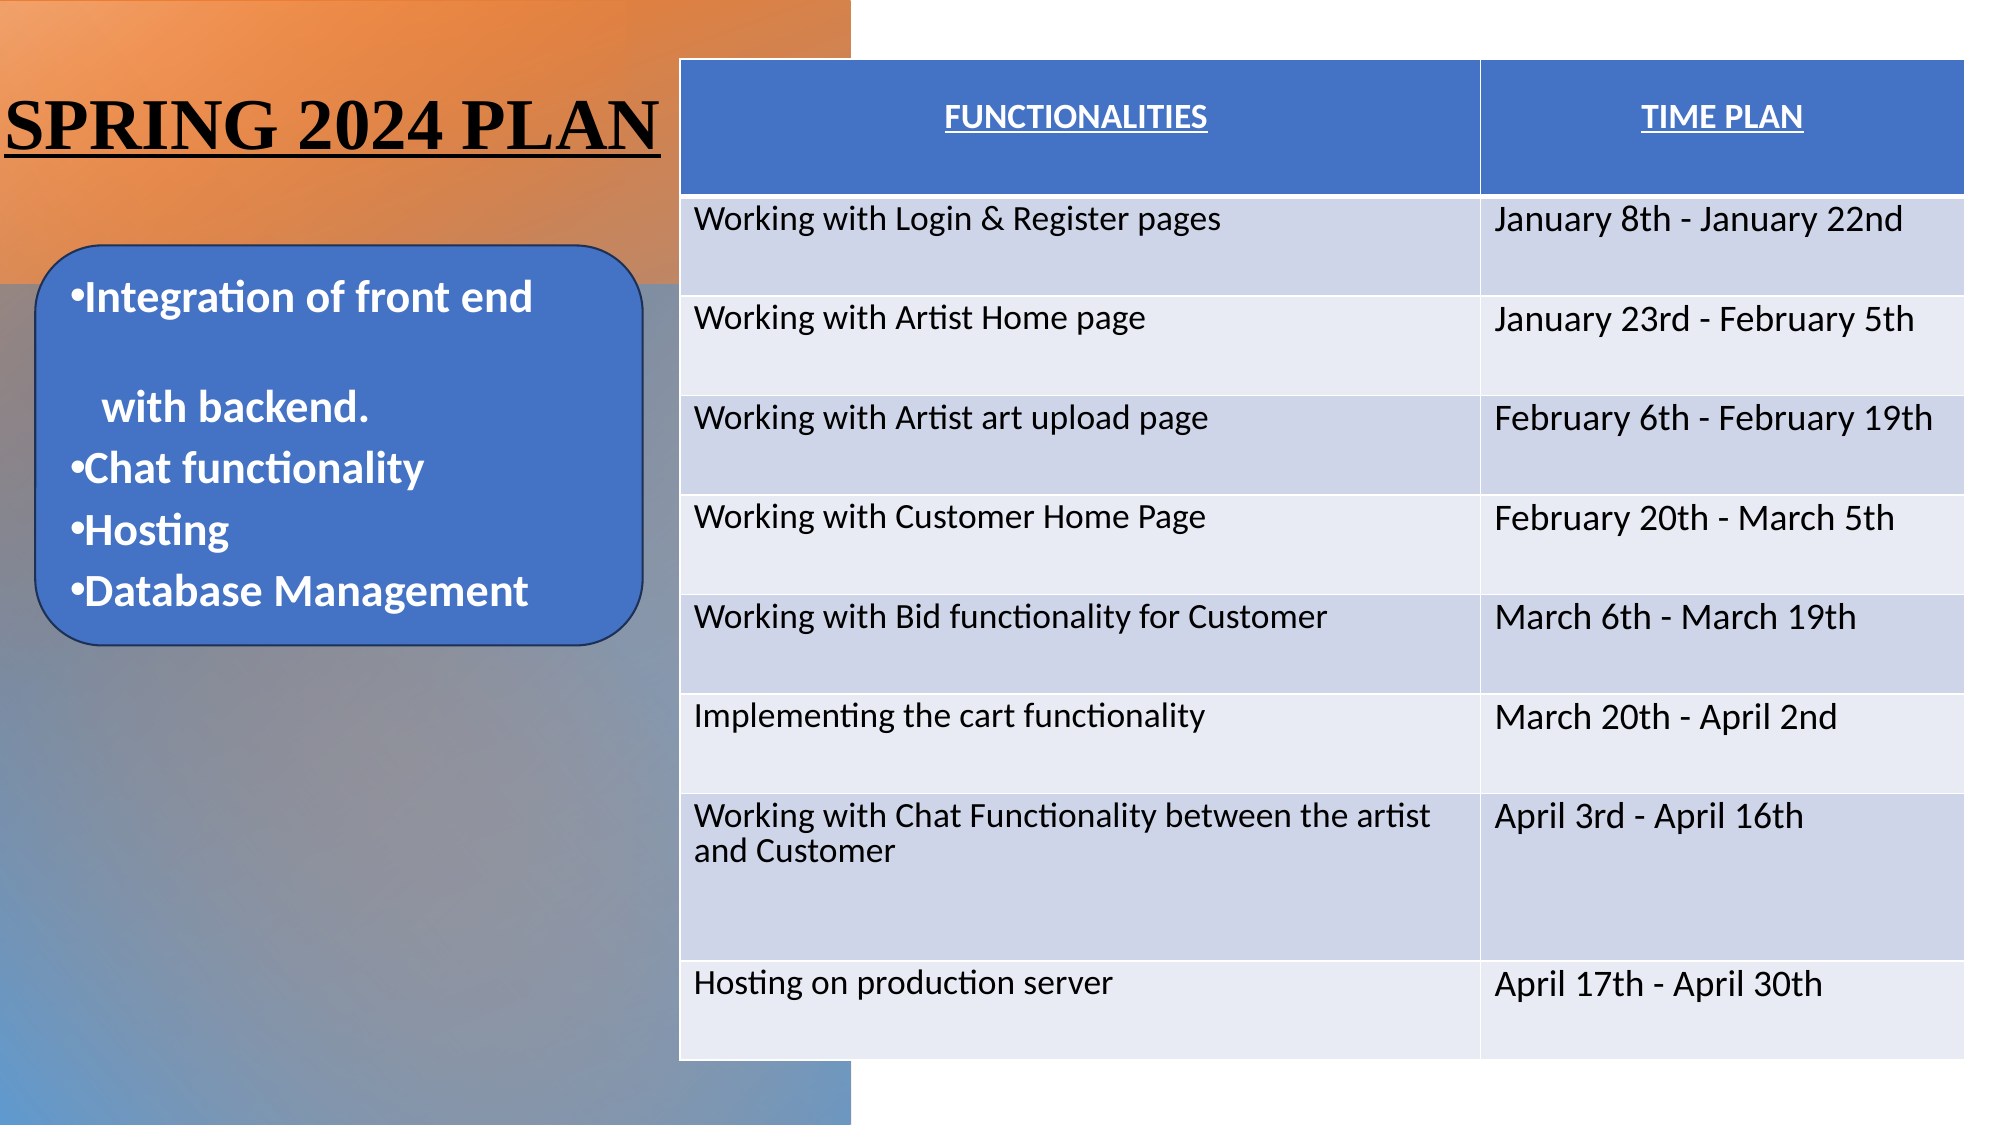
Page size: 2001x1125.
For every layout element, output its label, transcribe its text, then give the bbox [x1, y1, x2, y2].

table_cell Working with Artist Home page [853, 297, 1480, 395]
table_cell January 8th - January 22nd [1481, 199, 1964, 295]
table_cell April 3rd - April 16th [1481, 794, 1964, 960]
table_cell March 20th - April 2nd [1481, 695, 1964, 793]
table_header FUNCTIONALITIES [853, 60, 1480, 194]
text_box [0, 0, 853, 1125]
table_cell Hosting on production server [853, 962, 1480, 1059]
table_cell February 6th - February 19th [1481, 396, 1964, 494]
table_header TIME PLAN [1481, 60, 1964, 194]
table_cell April 17th - April 30th [1481, 962, 1964, 1059]
table_cell Working with Login & Register pages [853, 199, 1480, 295]
table_cell January 23rd - February 5th [1481, 297, 1964, 395]
table_cell Working with Artist art upload page [853, 396, 1480, 494]
table_cell March 6th - March 19th [1481, 595, 1964, 693]
table_cell Working with Chat Functionality between the artist and Customer [853, 794, 1480, 960]
table_cell February 20th - March 5th [1481, 496, 1964, 594]
table_cell Implementing the cart functionality [853, 695, 1480, 793]
table_cell Working with Bid functionality for Customer [853, 595, 1480, 693]
table_cell Working with Customer Home Page [853, 496, 1480, 594]
